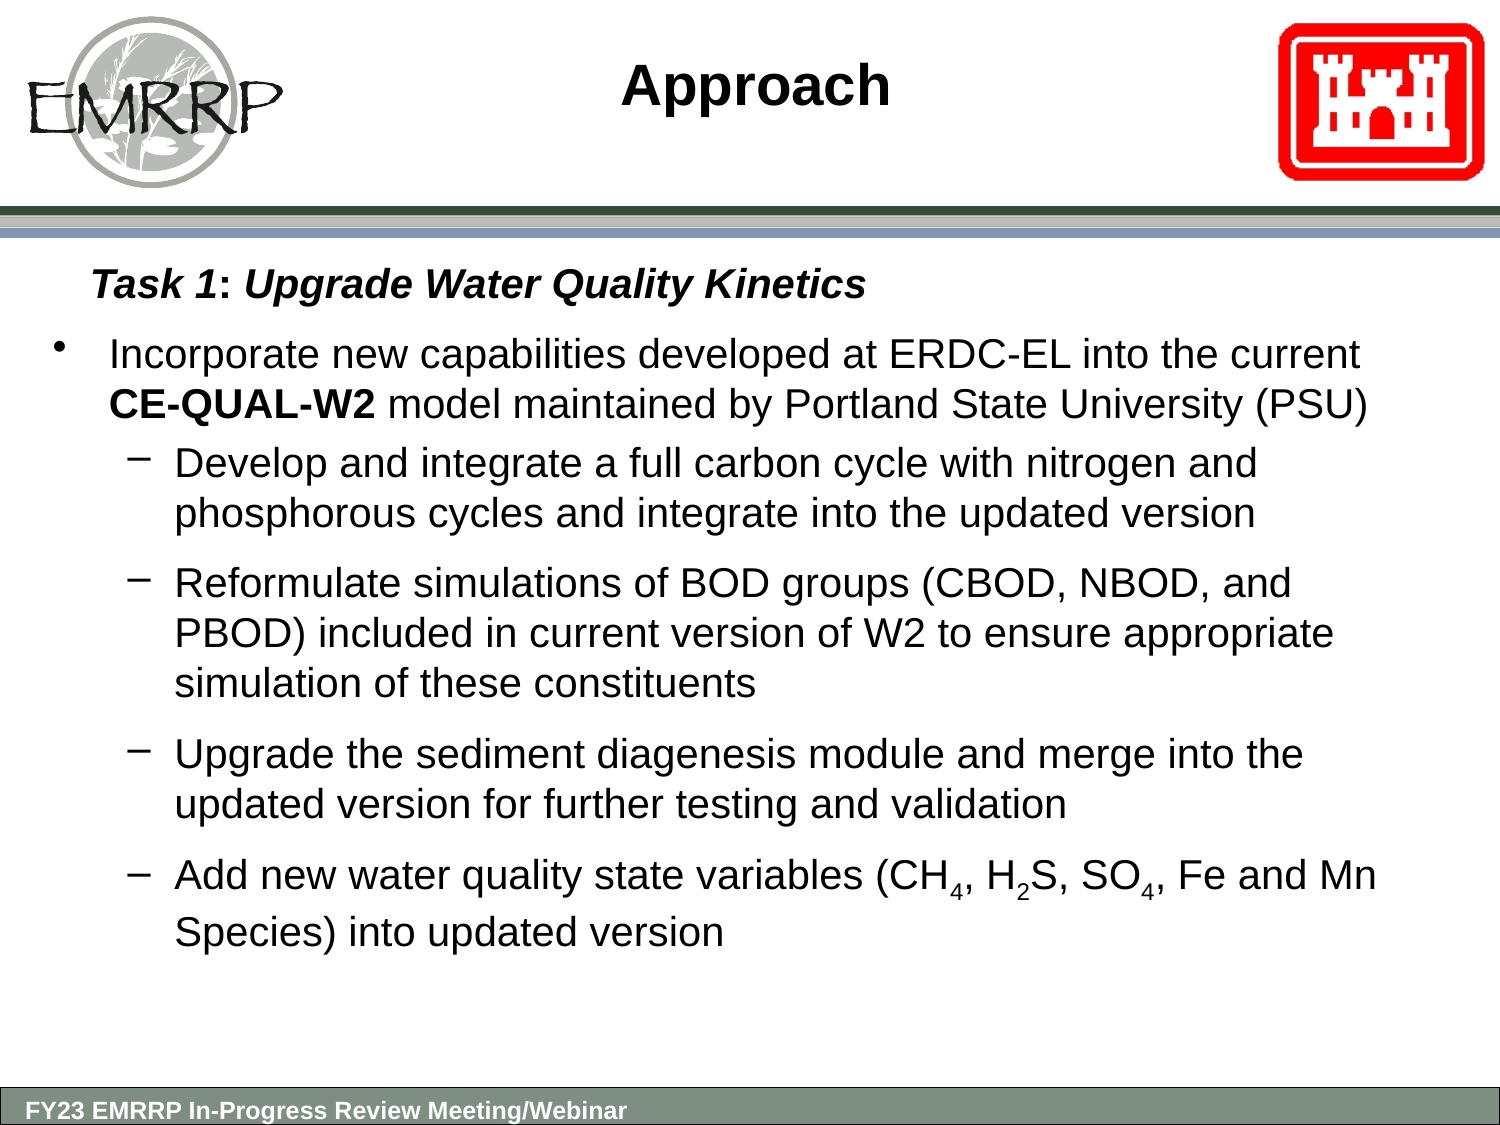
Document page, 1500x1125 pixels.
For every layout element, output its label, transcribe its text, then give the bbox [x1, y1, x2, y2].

picture [0, 206, 1500, 238]
title Approach [274, 26, 1238, 178]
picture [1275, 21, 1488, 183]
list Incorporate new capabilities developed at ERDC-EL into the current CE-QUAL-W2 model maintained by Portland State University (PSU) Develop and integrate a full carbon cycle with nitrogen and phosphorous cycles and integrate into the updated version Reformulate simulations of BOD groups (CBOD, NBOD, and PBOD) included in current version of W2 to ensure appropriate simulation of these constituents Upgrade the sediment diagenesis module and merge into the updated version for further testing and validation Add new water quality state variables (CH4, H2S, SO4, Fe and Mn Species) into updated version [37, 319, 1426, 1055]
picture [24, 12, 285, 191]
text_box Task 1: Upgrade Water Quality Kinetics [74, 249, 1425, 315]
